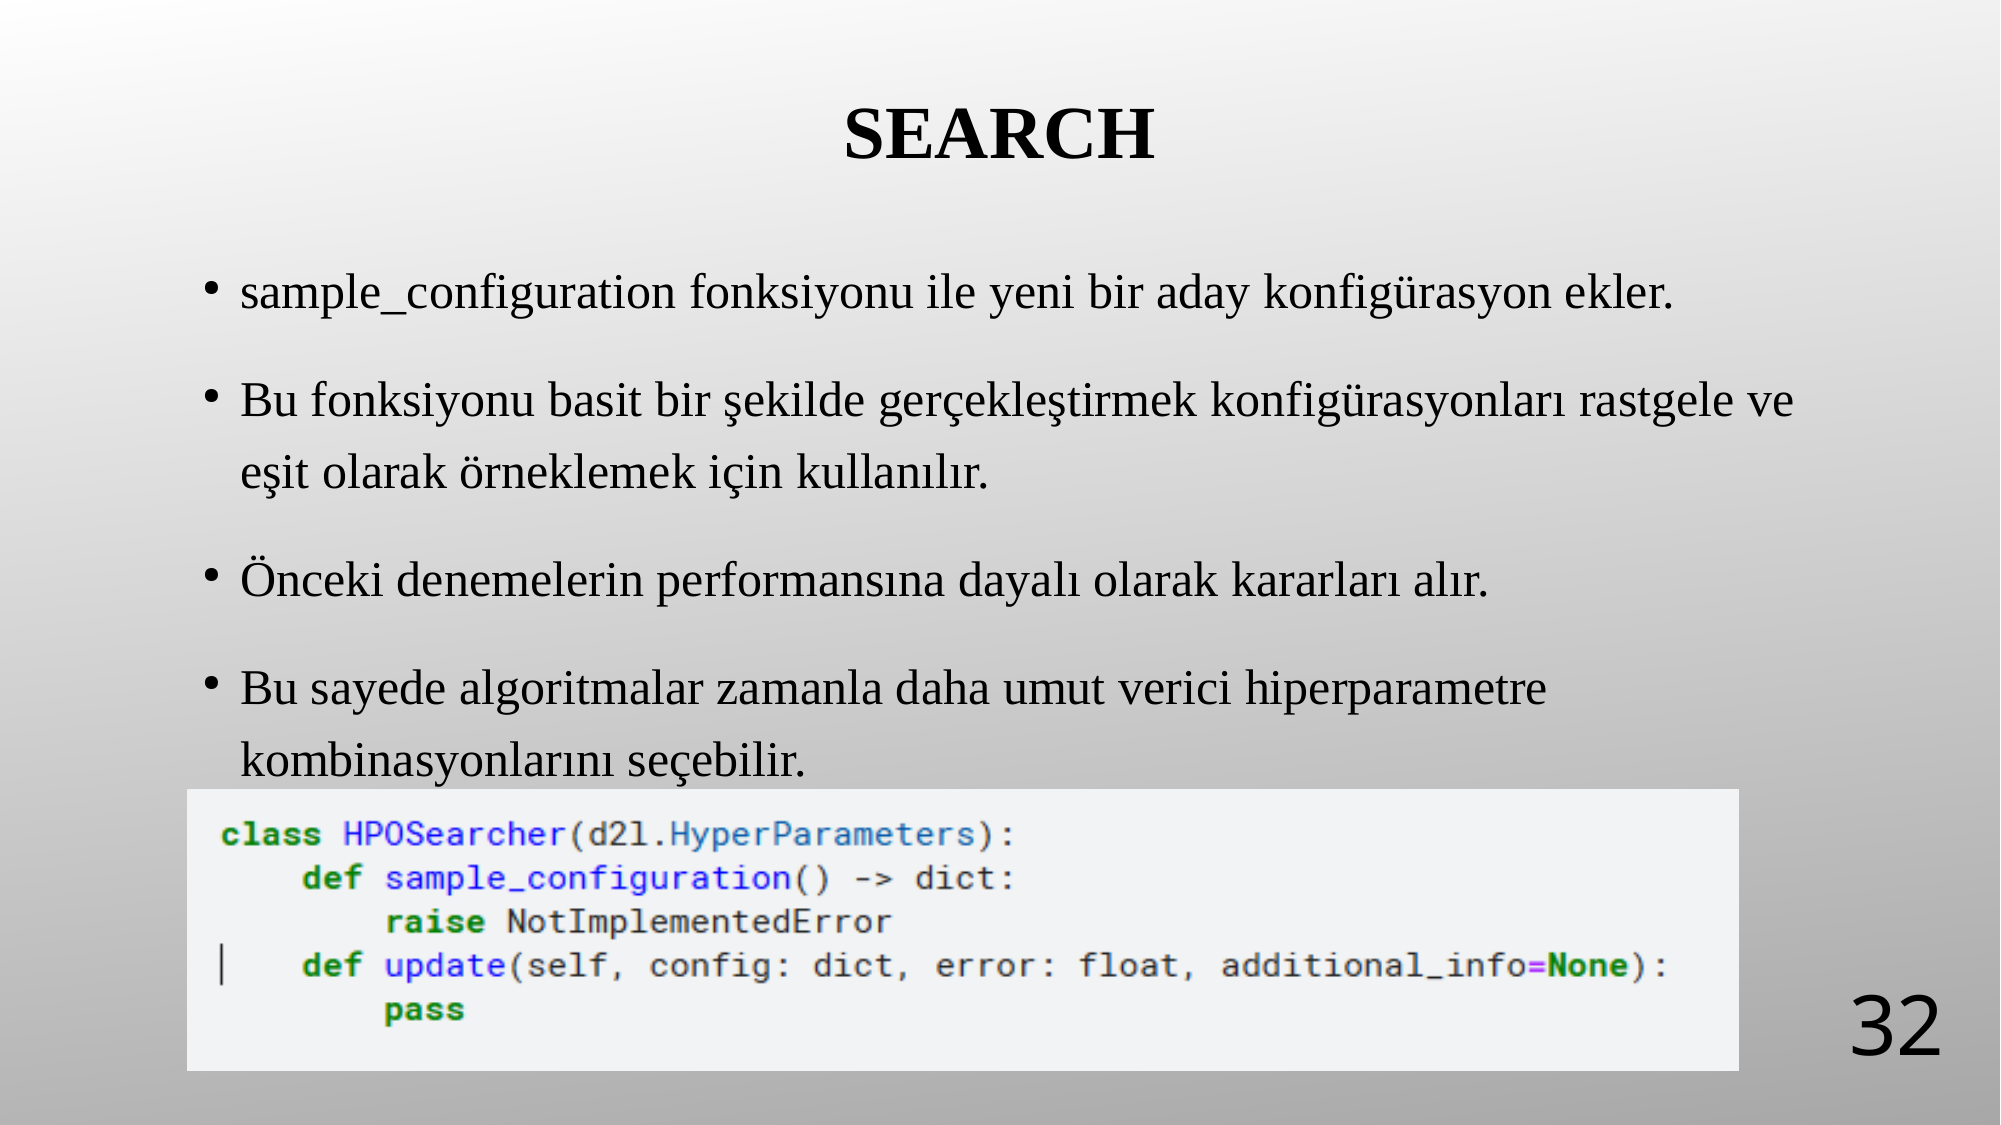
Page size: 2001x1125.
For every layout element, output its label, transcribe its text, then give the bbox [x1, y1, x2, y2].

title Search [187, 29, 1813, 239]
slide_number 32 [1738, 965, 1960, 1103]
picture [186, 789, 1740, 1071]
list sample_configuration fonksiyonu ile yeni bir aday konfigürasyon ekler. Bu fonksiyonu basit bir şekilde gerçekleştirmek konfigürasyonları rastgele ve eşit olarak örneklemek için kullanılır. Önceki denemelerin performansına dayalı olarak kararları alır. Bu sayede algoritmalar zamanla daha umut verici hiperparametre kombinasyonlarını seçebilir. [187, 239, 1813, 861]
